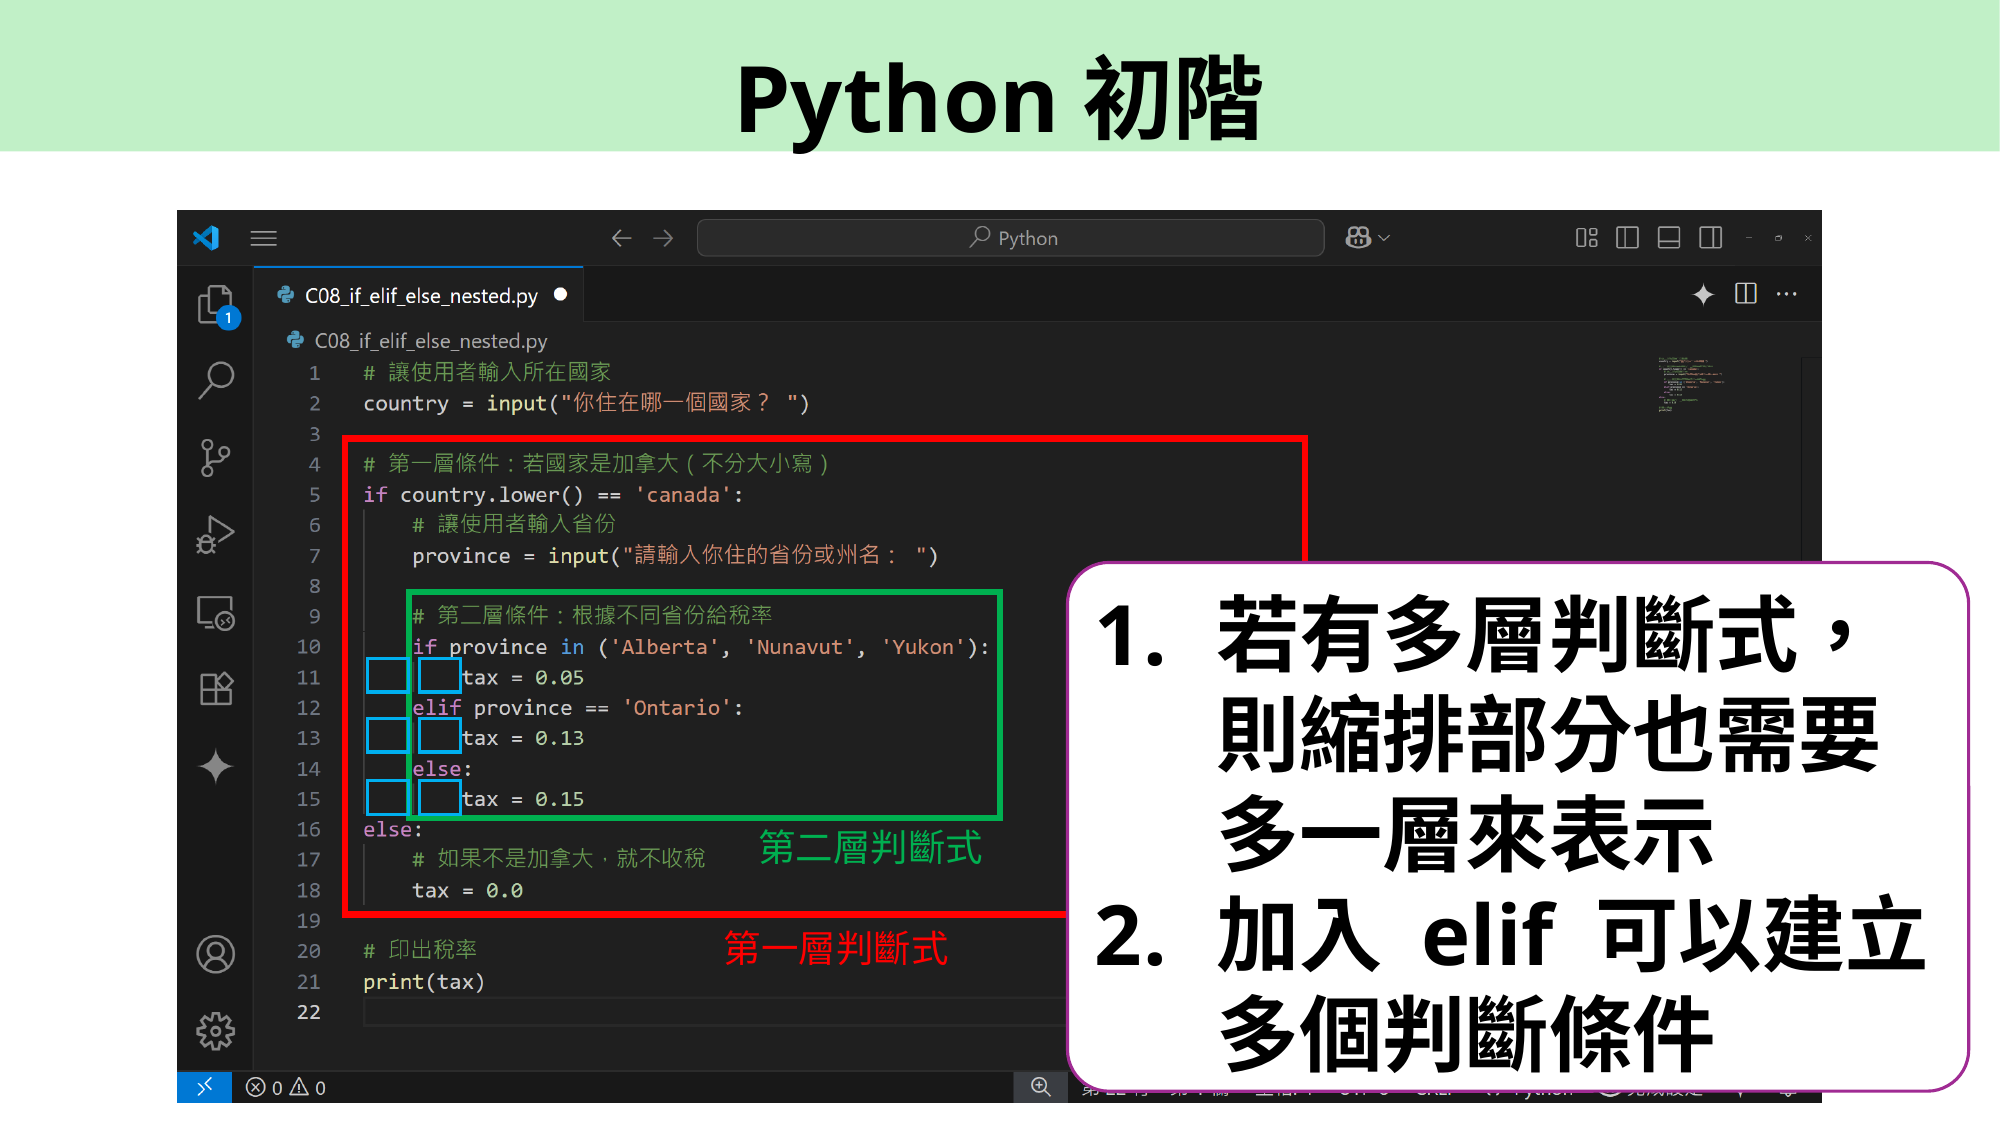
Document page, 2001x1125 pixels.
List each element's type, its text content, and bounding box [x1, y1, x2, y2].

picture [176, 209, 1823, 1103]
text_box 若有多層判斷式，則縮排部分也需要多一層來表示 加入 elif 可以建立多個判斷條件 [1823, 560, 1971, 1093]
text_box Python初階 [0, 0, 2000, 153]
